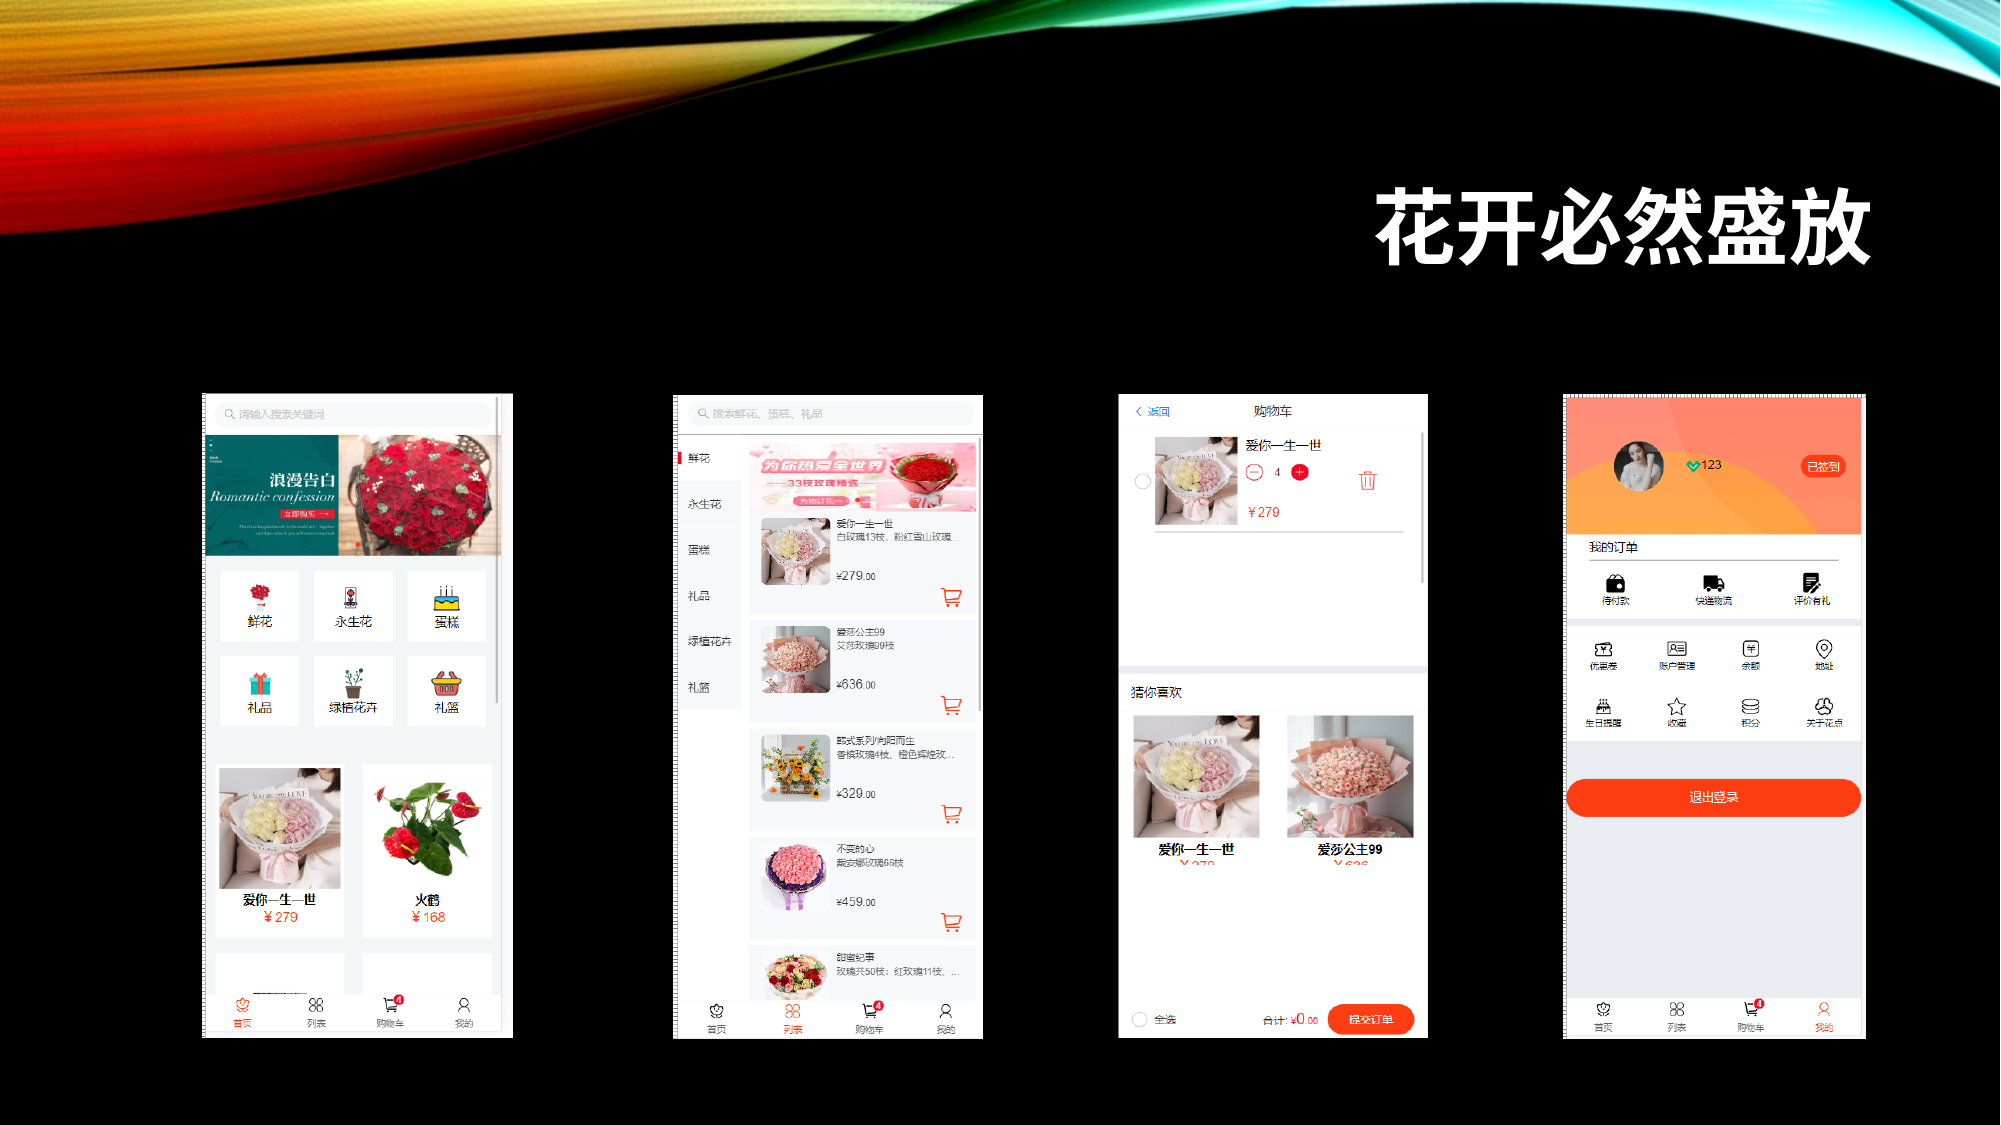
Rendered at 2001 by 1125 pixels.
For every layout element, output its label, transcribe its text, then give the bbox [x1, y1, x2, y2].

picture [202, 392, 513, 1038]
title 花开必然盛放 [474, 125, 1888, 338]
picture [1562, 394, 1866, 1039]
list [673, 394, 984, 1039]
picture [1118, 393, 1428, 1038]
picture [0, 0, 2000, 237]
